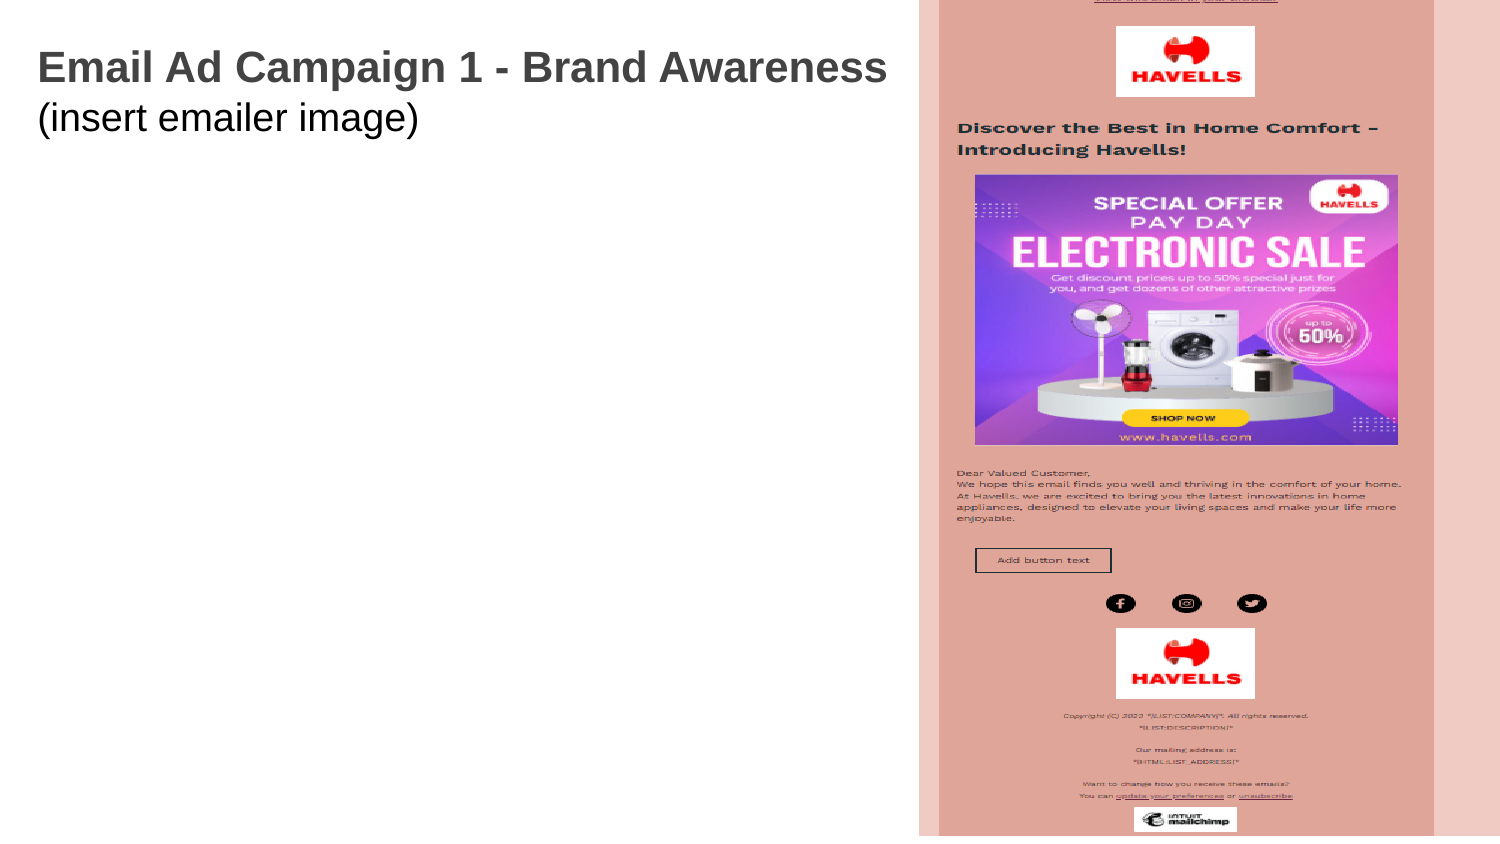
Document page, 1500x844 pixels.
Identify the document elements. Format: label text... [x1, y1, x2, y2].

text_box Email Ad Campaign 1 - Brand Awareness (insert emailer image) [22, 16, 914, 155]
picture [919, 0, 1500, 836]
